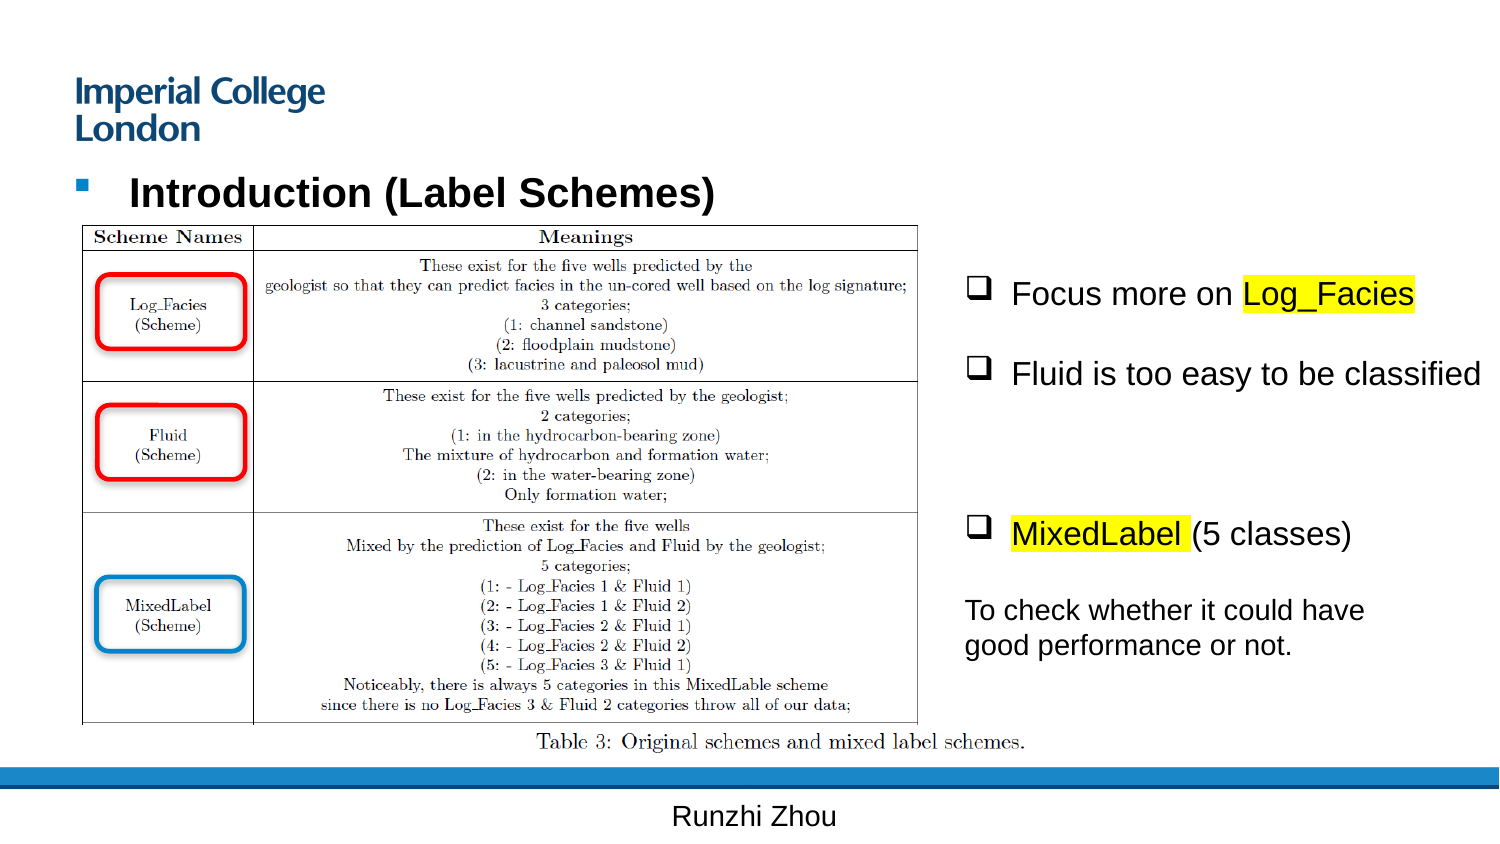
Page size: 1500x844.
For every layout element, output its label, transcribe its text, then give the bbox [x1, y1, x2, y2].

text_box Focus more on Log_Facies Fluid is too easy to be classified MixedLabel (5 classes) To check whether it could have good performance or not. [949, 264, 1498, 669]
picture [0, 0, 1499, 844]
text_box Introduction (Label Schemes) [72, 165, 773, 215]
text_box Runzhi Zhou [61, 797, 1448, 840]
